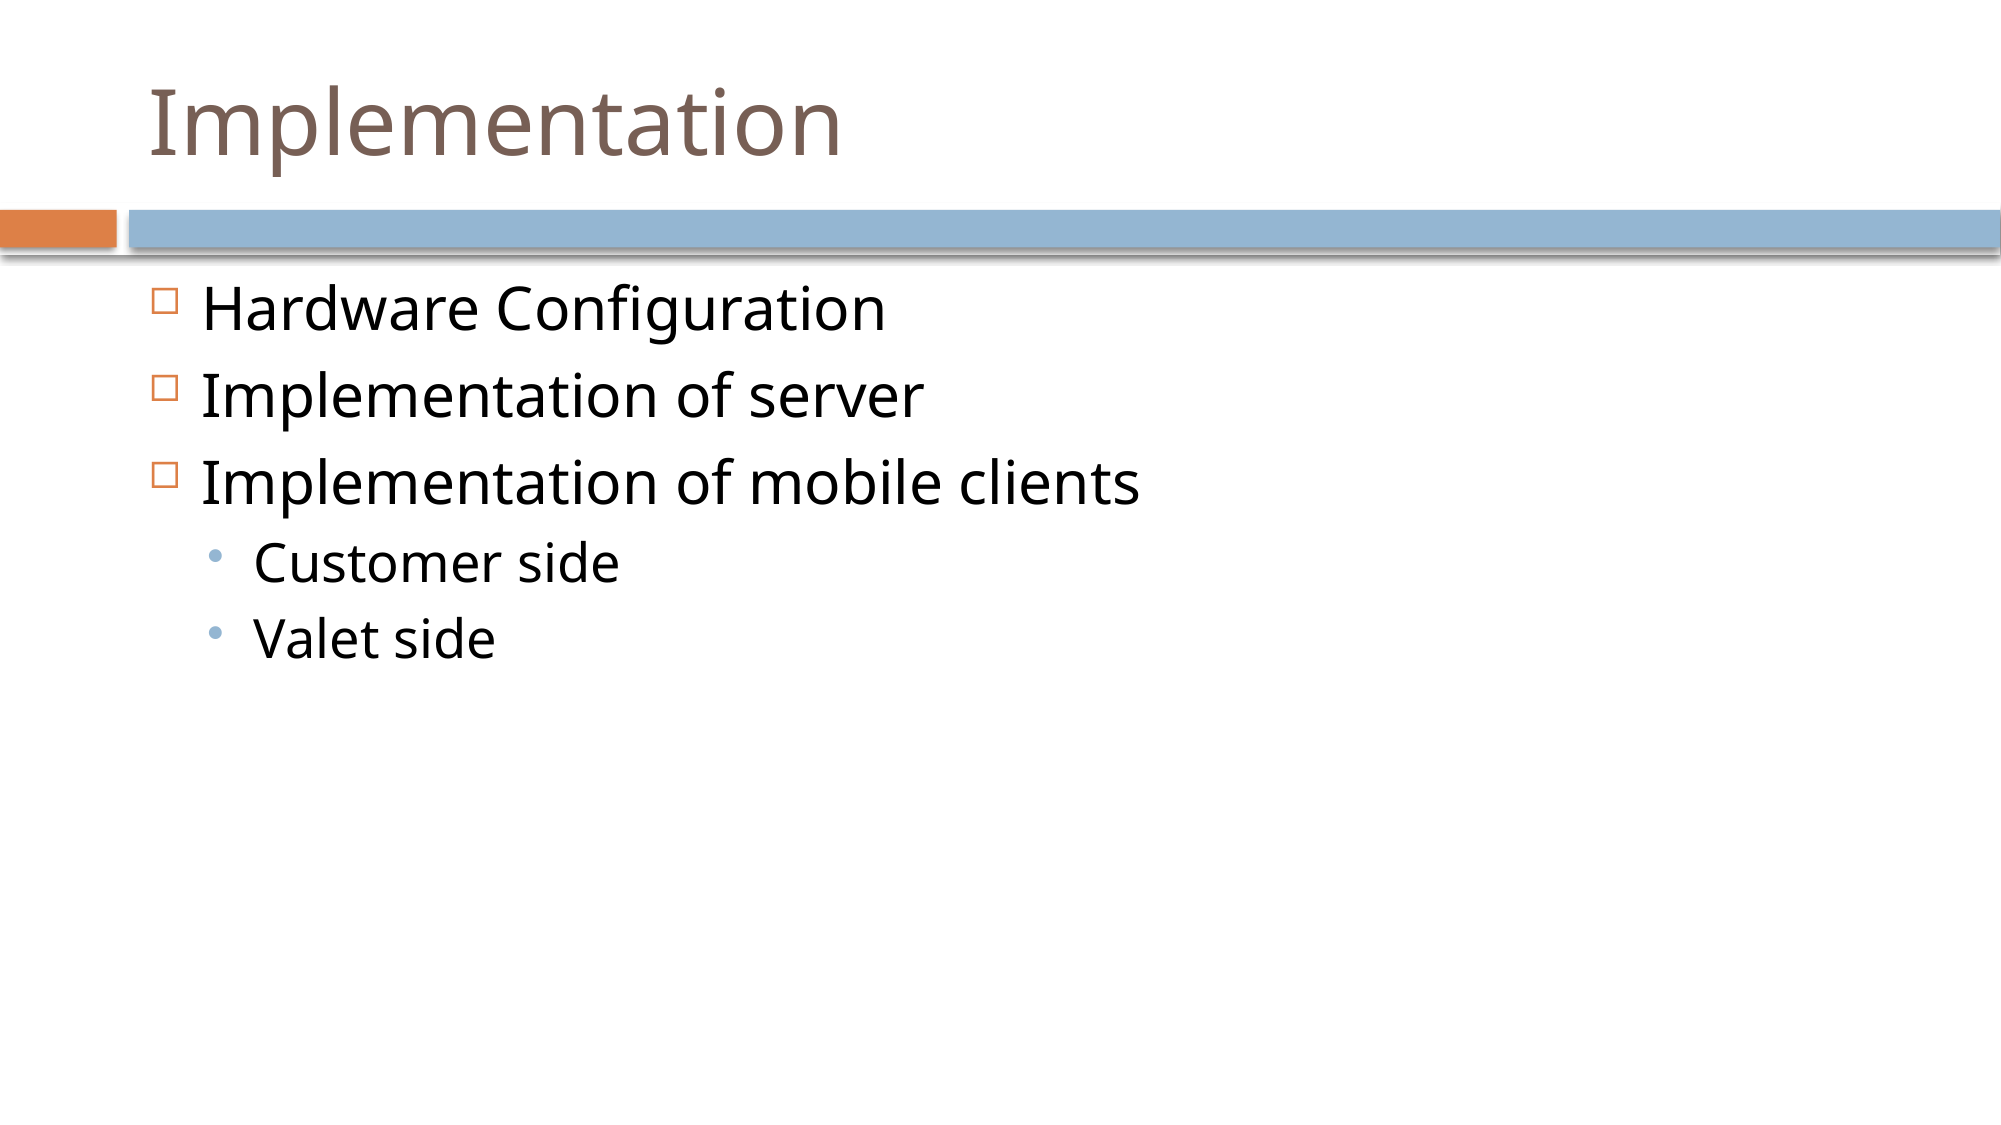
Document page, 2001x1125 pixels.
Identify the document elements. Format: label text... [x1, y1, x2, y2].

list Hardware Configuration Implementation of server Implementation of mobile clients Customer side Valet side [133, 262, 1918, 1000]
title Implementation [133, 37, 1918, 200]
